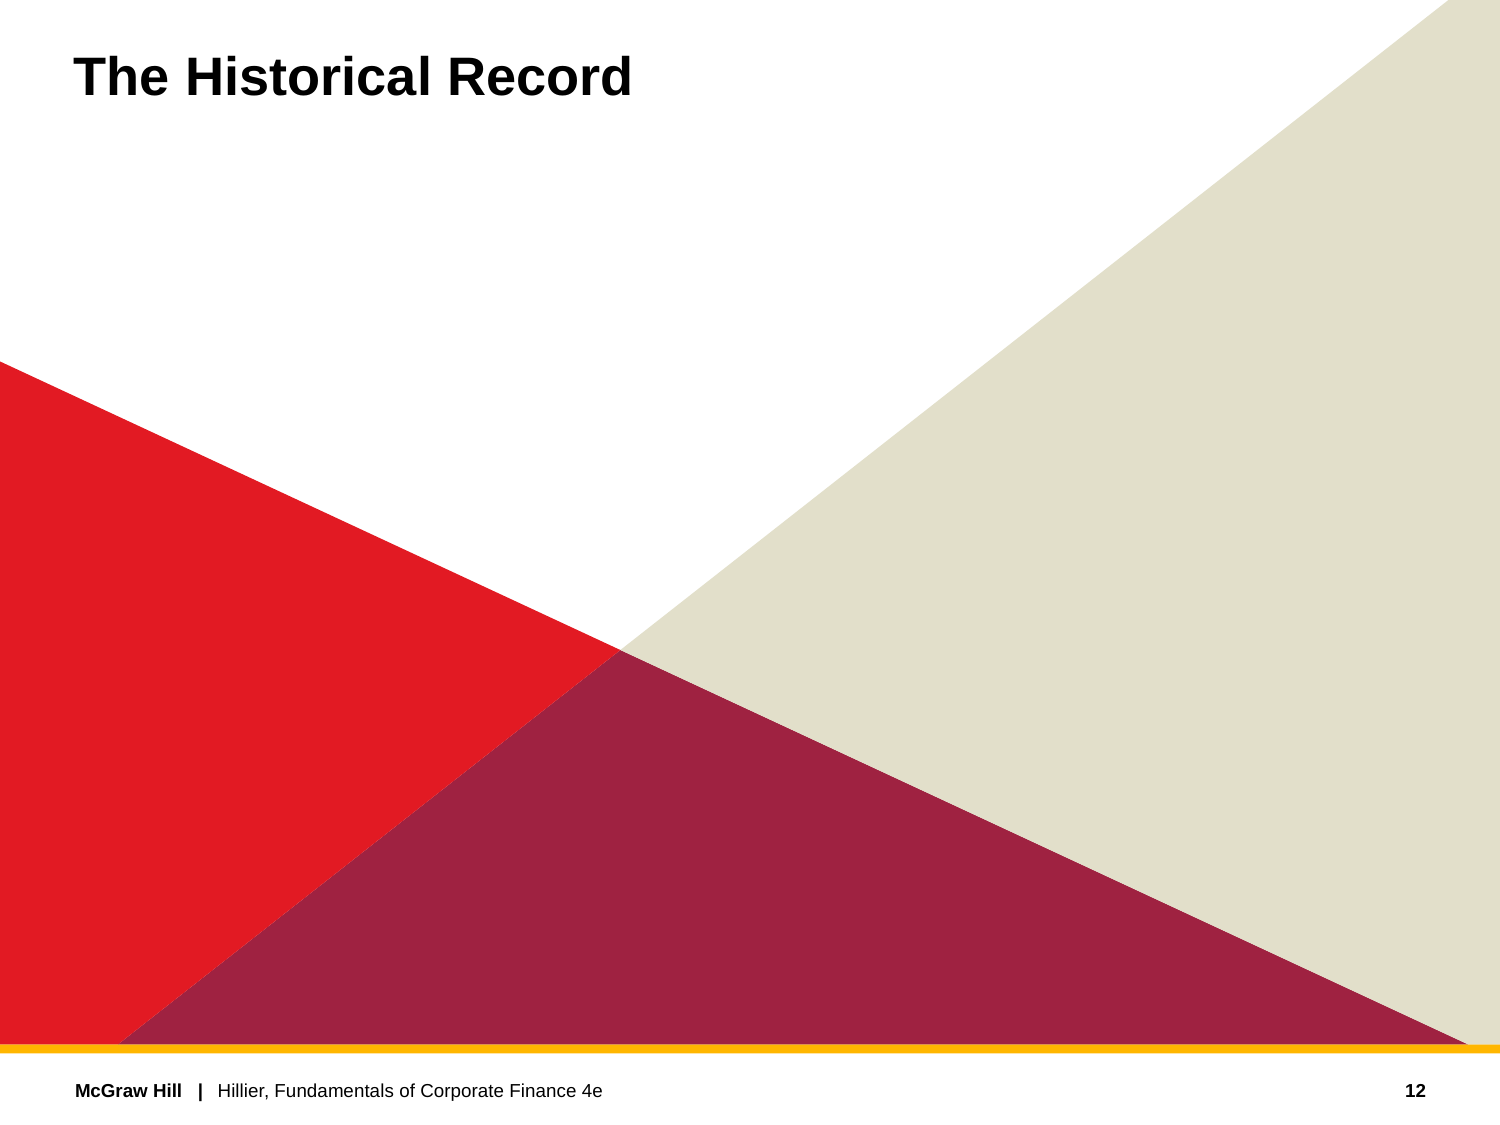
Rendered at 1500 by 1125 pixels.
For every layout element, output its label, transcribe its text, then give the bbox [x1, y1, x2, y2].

footer Hillier, Fundamentals of Corporate Finance 4e [202, 1071, 1103, 1109]
title The Historical Record [58, 33, 1259, 184]
slide_number 12 [1283, 1071, 1442, 1109]
